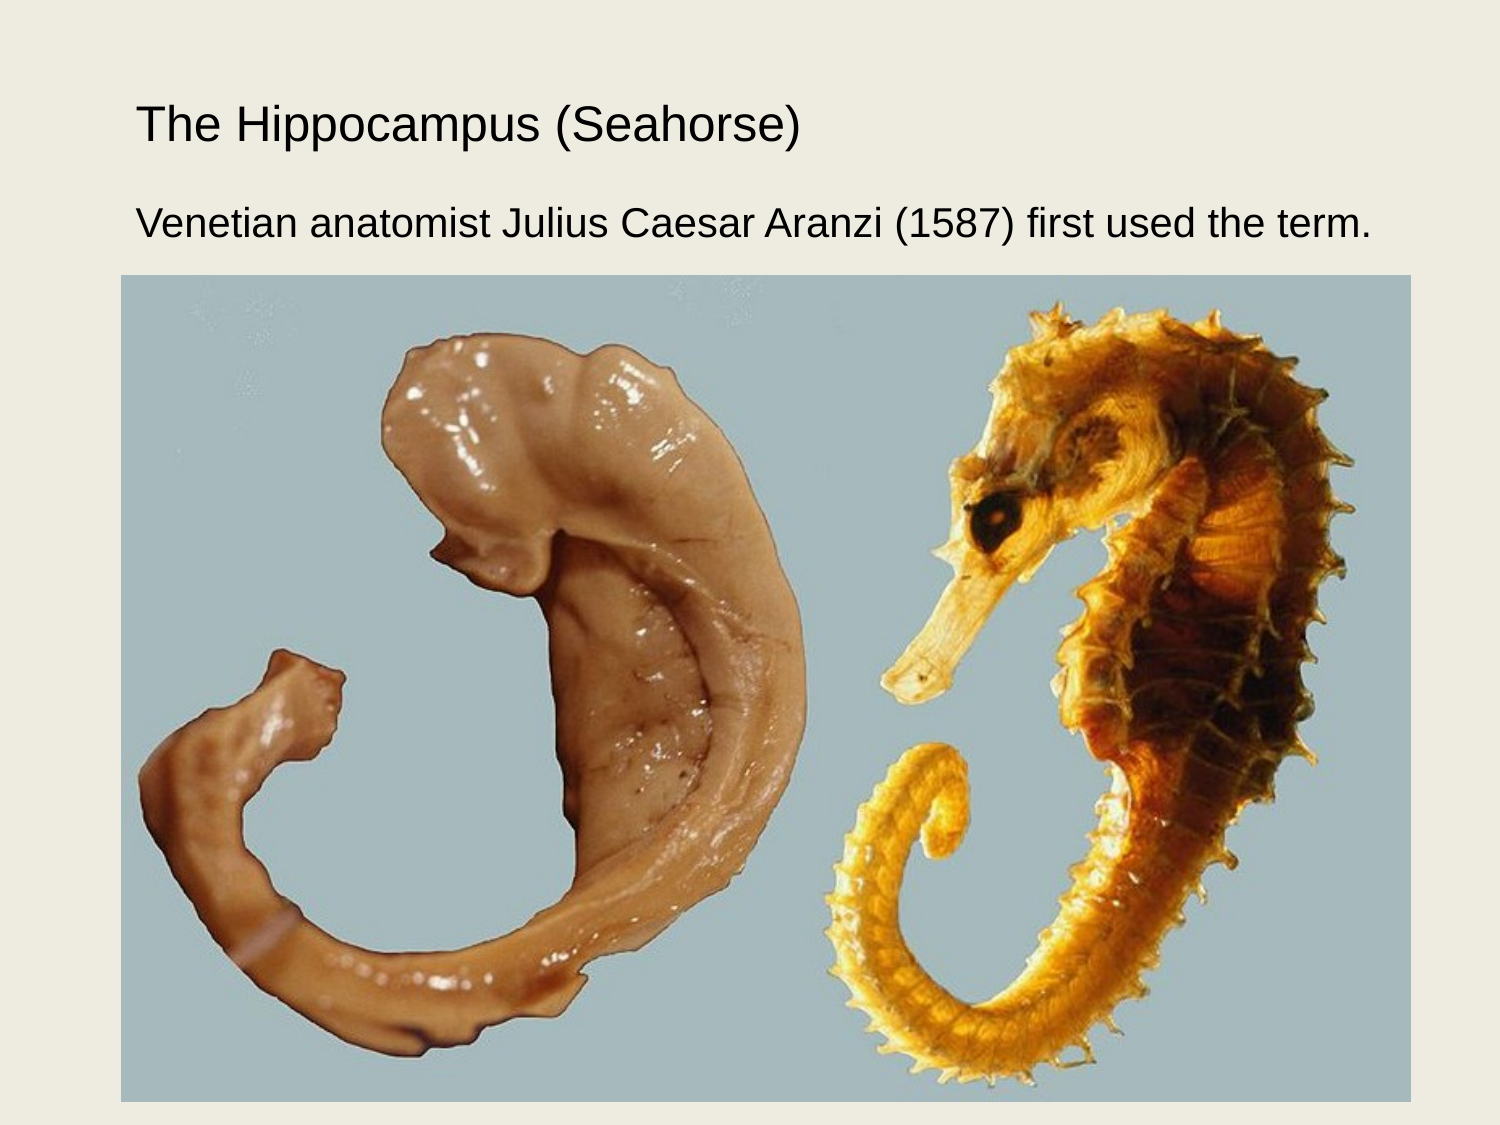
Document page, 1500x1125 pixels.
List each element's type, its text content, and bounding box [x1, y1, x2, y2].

text_box Venetian anatomist Julius Caesar Aranzi (1587) first used the term. [120, 188, 1438, 254]
text_box The Hippocampus (Seahorse) [120, 83, 1415, 159]
picture [120, 275, 1411, 1102]
